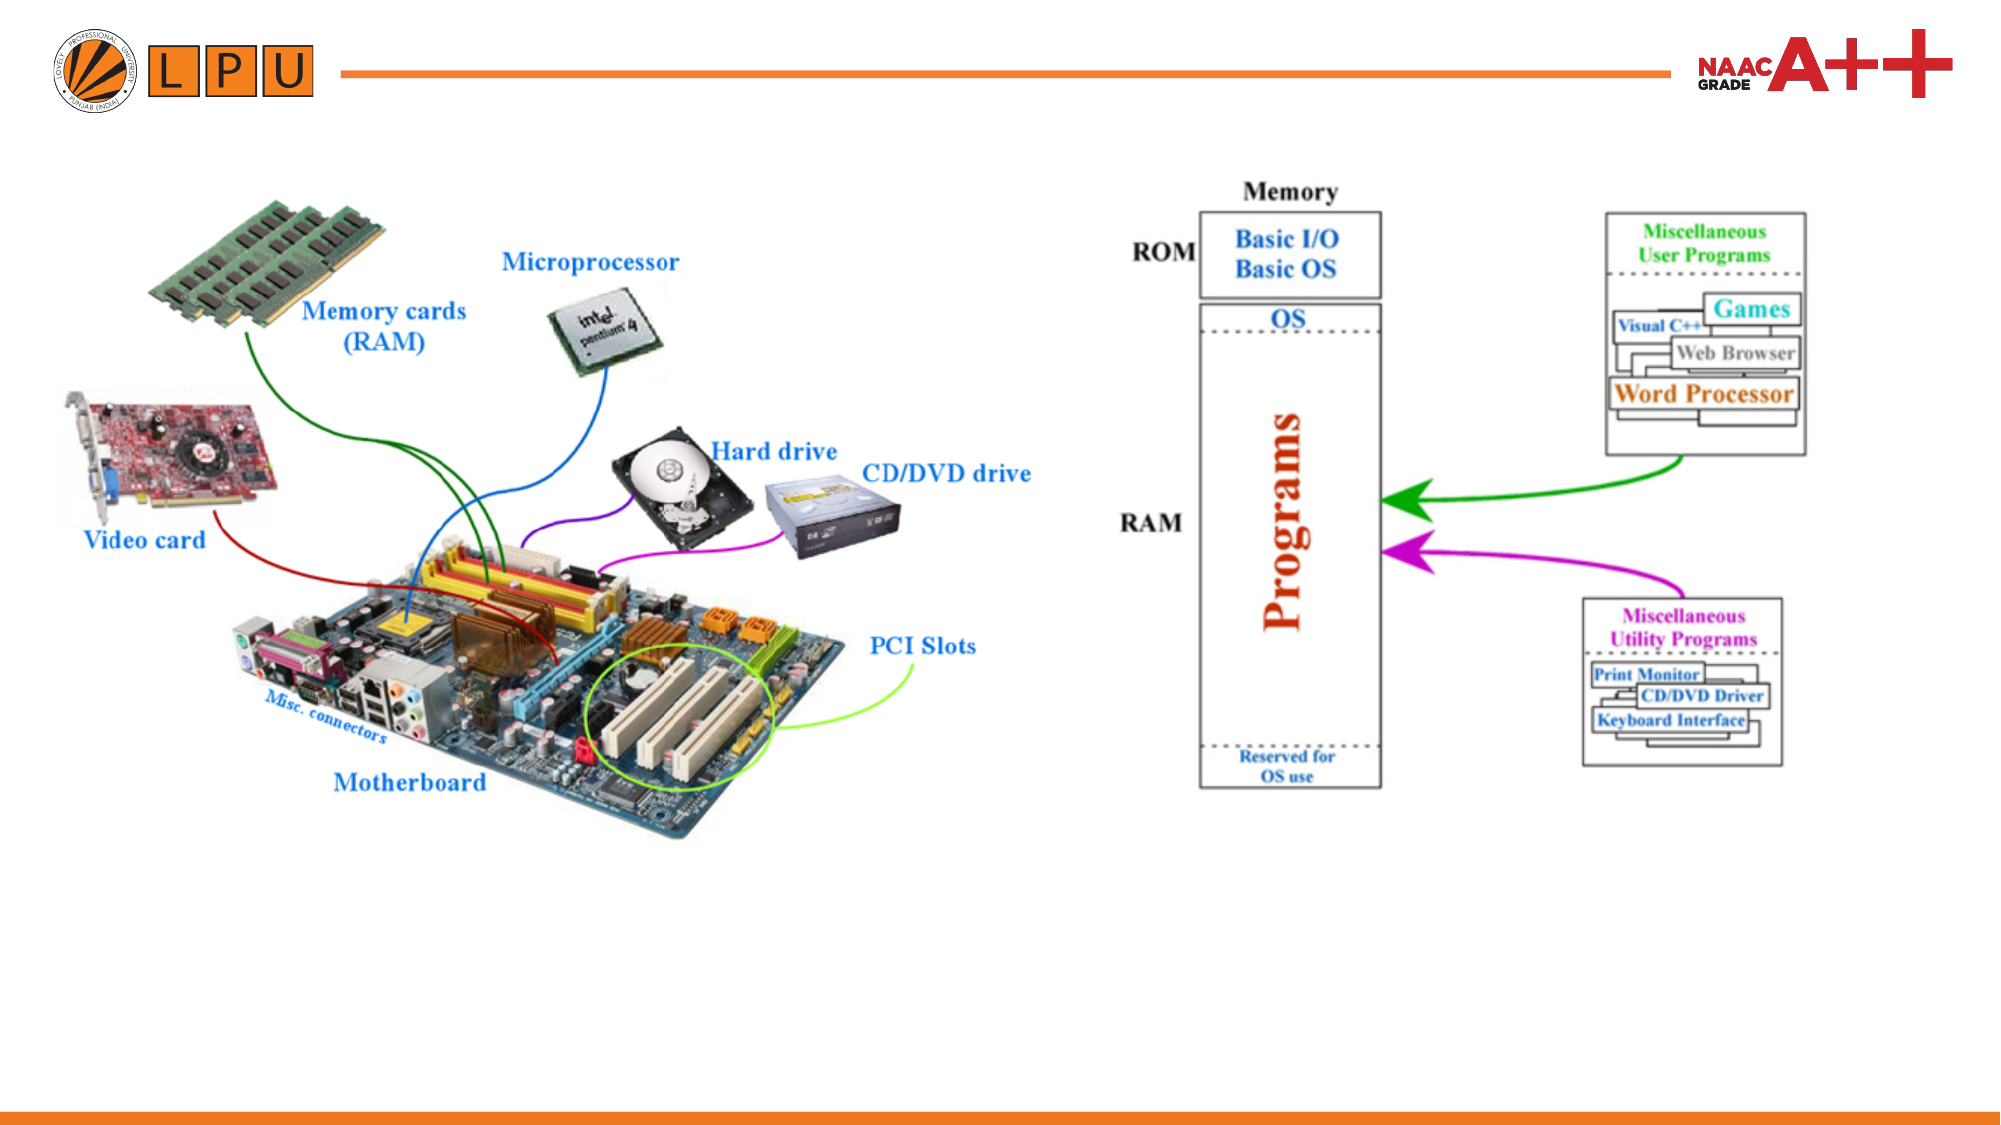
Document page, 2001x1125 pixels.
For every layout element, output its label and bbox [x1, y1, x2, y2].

picture [0, 152, 1951, 884]
